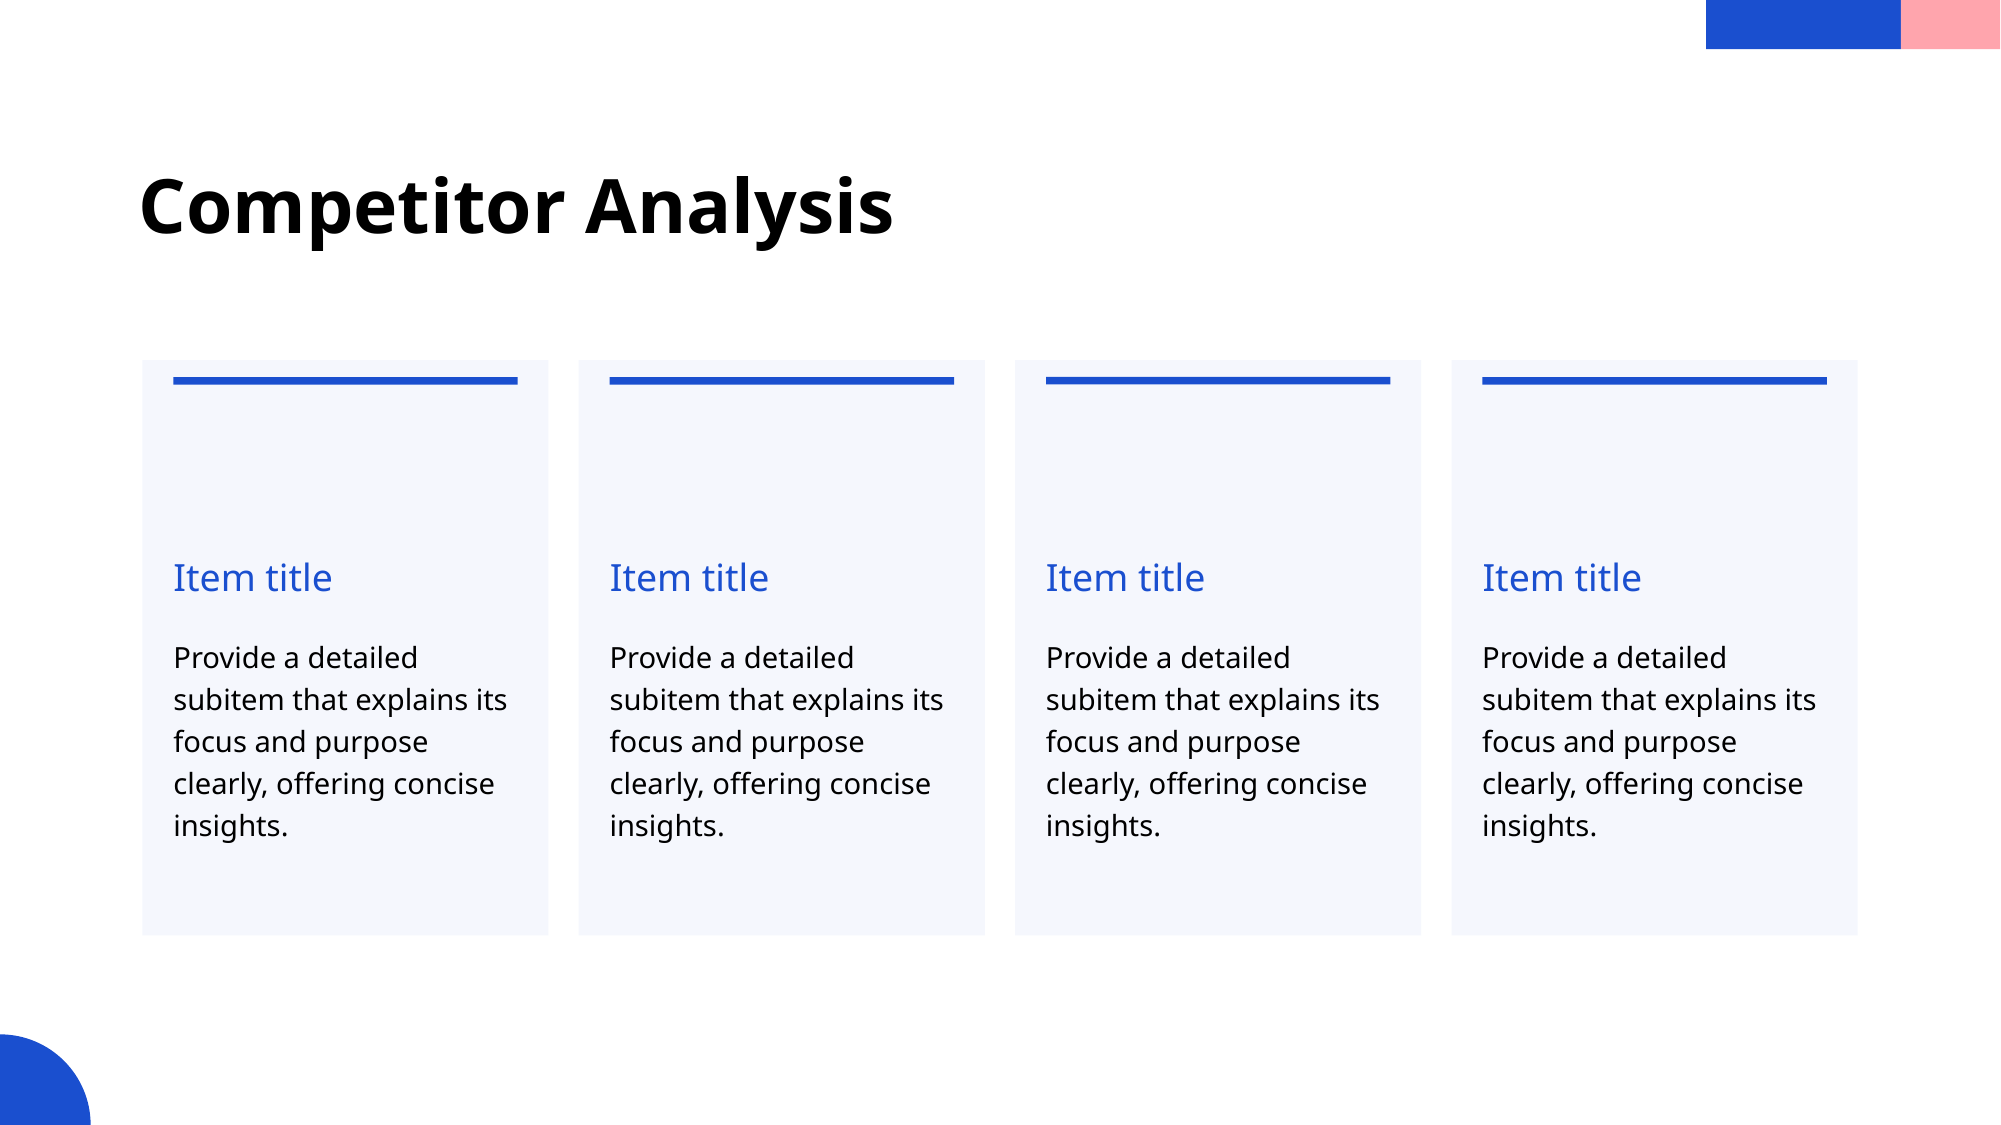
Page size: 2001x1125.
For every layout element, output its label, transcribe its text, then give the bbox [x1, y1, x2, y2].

list Item title [1482, 425, 1827, 600]
list Provide a detailed subitem that explains its focus and purpose clearly, offering concise insights. [173, 632, 518, 867]
title Competitor Analysis [138, 62, 1862, 249]
list Provide a detailed subitem that explains its focus and purpose clearly, offering concise insights. [1045, 632, 1391, 867]
list Item title [173, 425, 518, 600]
list Provide a detailed subitem that explains its focus and purpose clearly, offering concise insights. [609, 632, 954, 867]
list Item title [609, 425, 954, 600]
list Provide a detailed subitem that explains its focus and purpose clearly, offering concise insights. [1482, 632, 1827, 867]
list Item title [1045, 425, 1391, 600]
